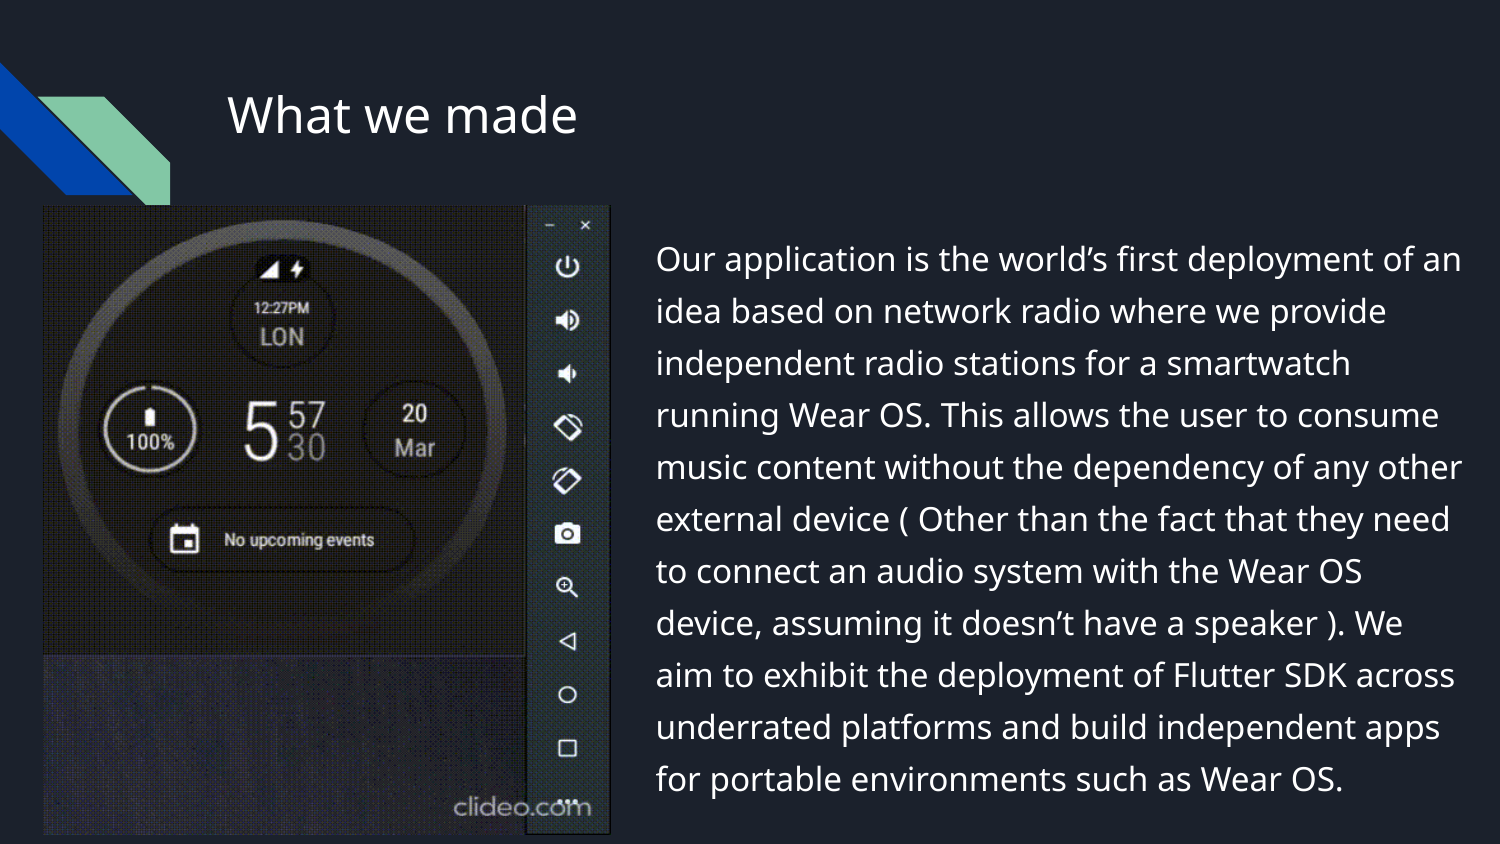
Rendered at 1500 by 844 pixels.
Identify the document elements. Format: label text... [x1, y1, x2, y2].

title What we made [212, 64, 1368, 215]
list Our application is the world’s first deployment of an idea based on network radio where we provide independent radio stations for a smartwatch running Wear OS. This allows the user to consume music content without the dependency of any other external device ( Other than the fact that they need to connect an audio system with the Wear OS device, assuming it doesn’t have a speaker ). We aim to exhibit the deployment of Flutter SDK across underrated platforms and build independent apps for portable environments such as Wear OS. [640, 214, 1485, 827]
picture [43, 205, 611, 836]
